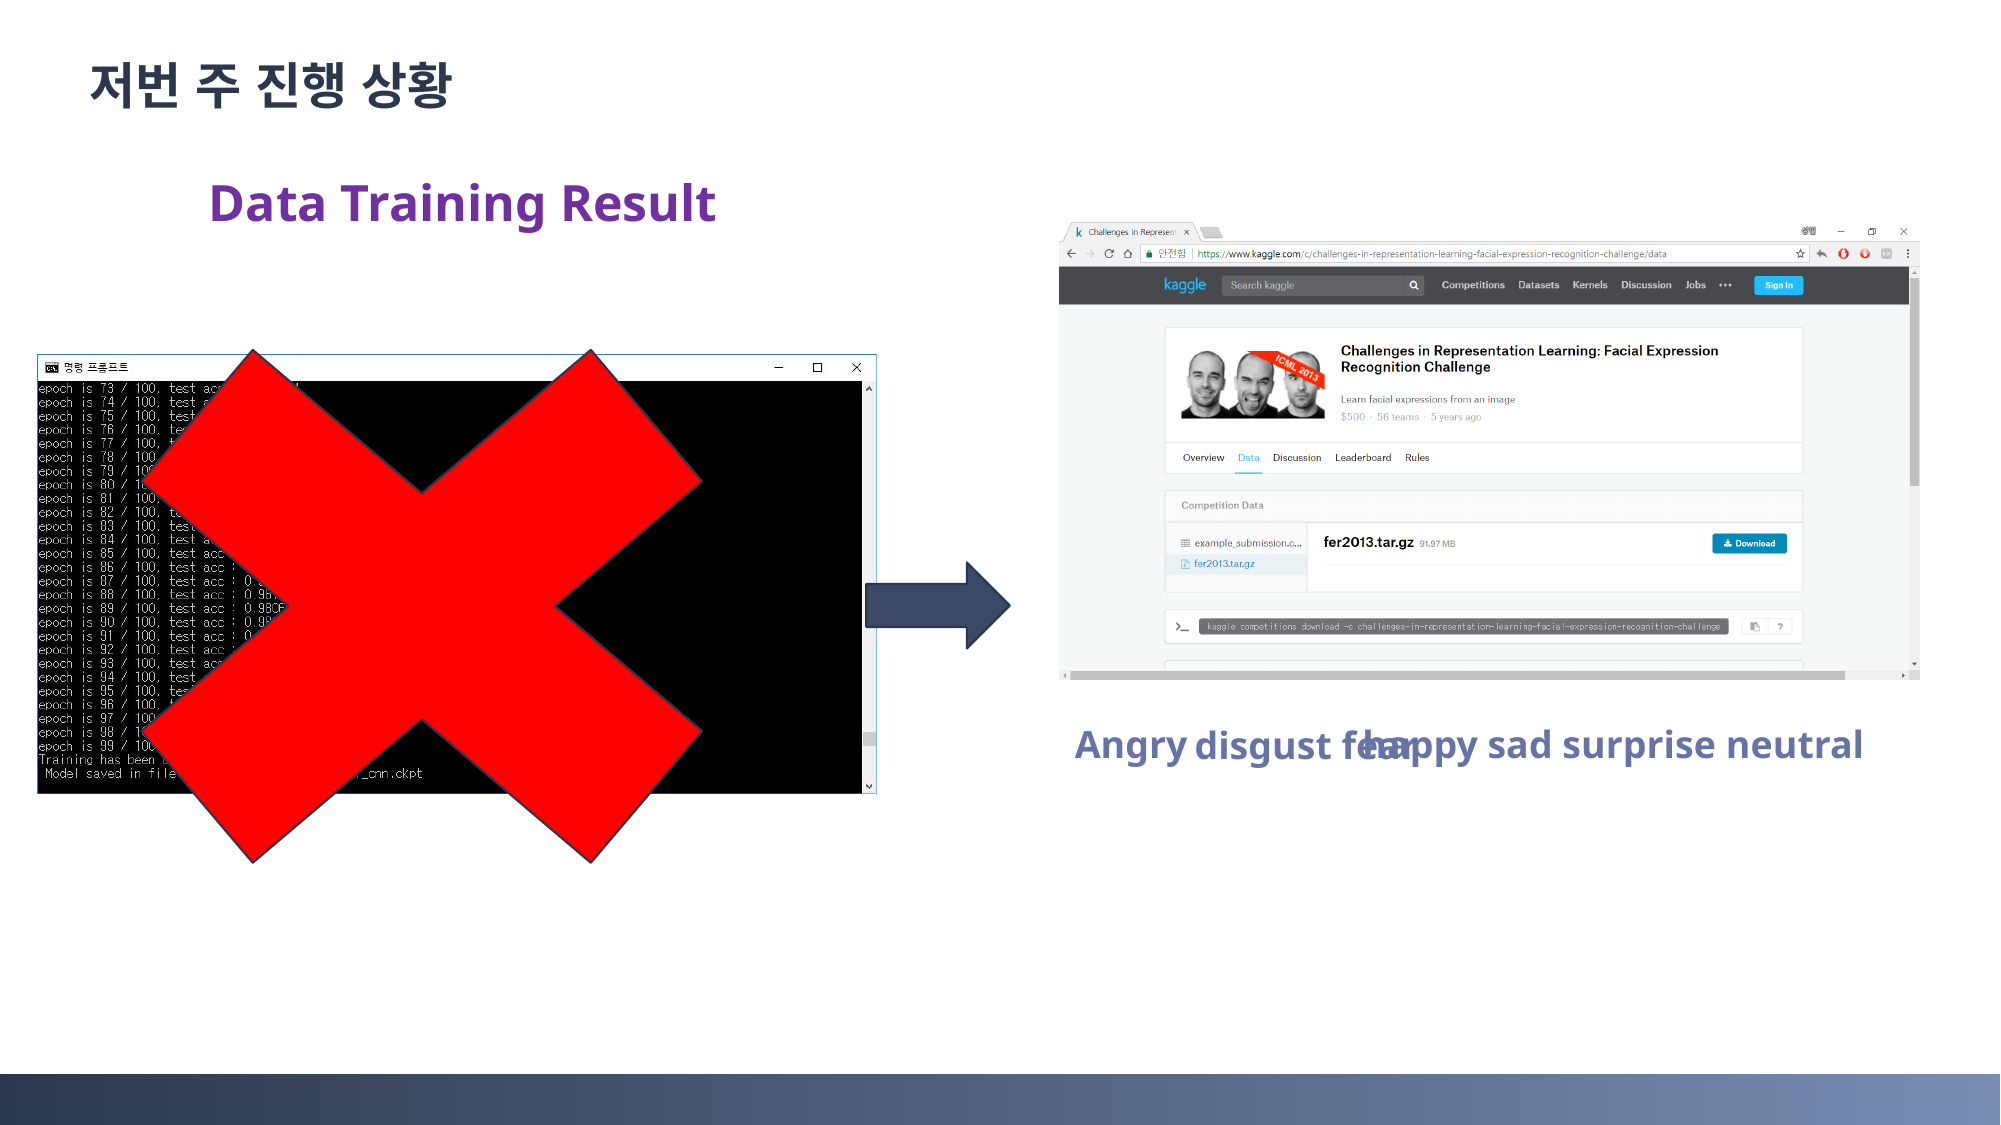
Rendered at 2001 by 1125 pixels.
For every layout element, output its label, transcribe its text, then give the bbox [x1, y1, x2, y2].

picture [1059, 222, 1920, 680]
text_box [0, 1074, 2000, 1125]
text_box Angry happy sad surprise neutral [1059, 713, 2000, 774]
text_box [193, 794, 336, 864]
text_box disgust fear [1179, 714, 1443, 775]
picture [37, 354, 877, 794]
text_box [247, 349, 260, 354]
text_box 저번 주 진행 상황 [74, 47, 524, 122]
text_box [508, 794, 651, 864]
text_box Data Training Result [194, 163, 739, 239]
text_box [877, 561, 1011, 650]
text_box [584, 349, 596, 354]
